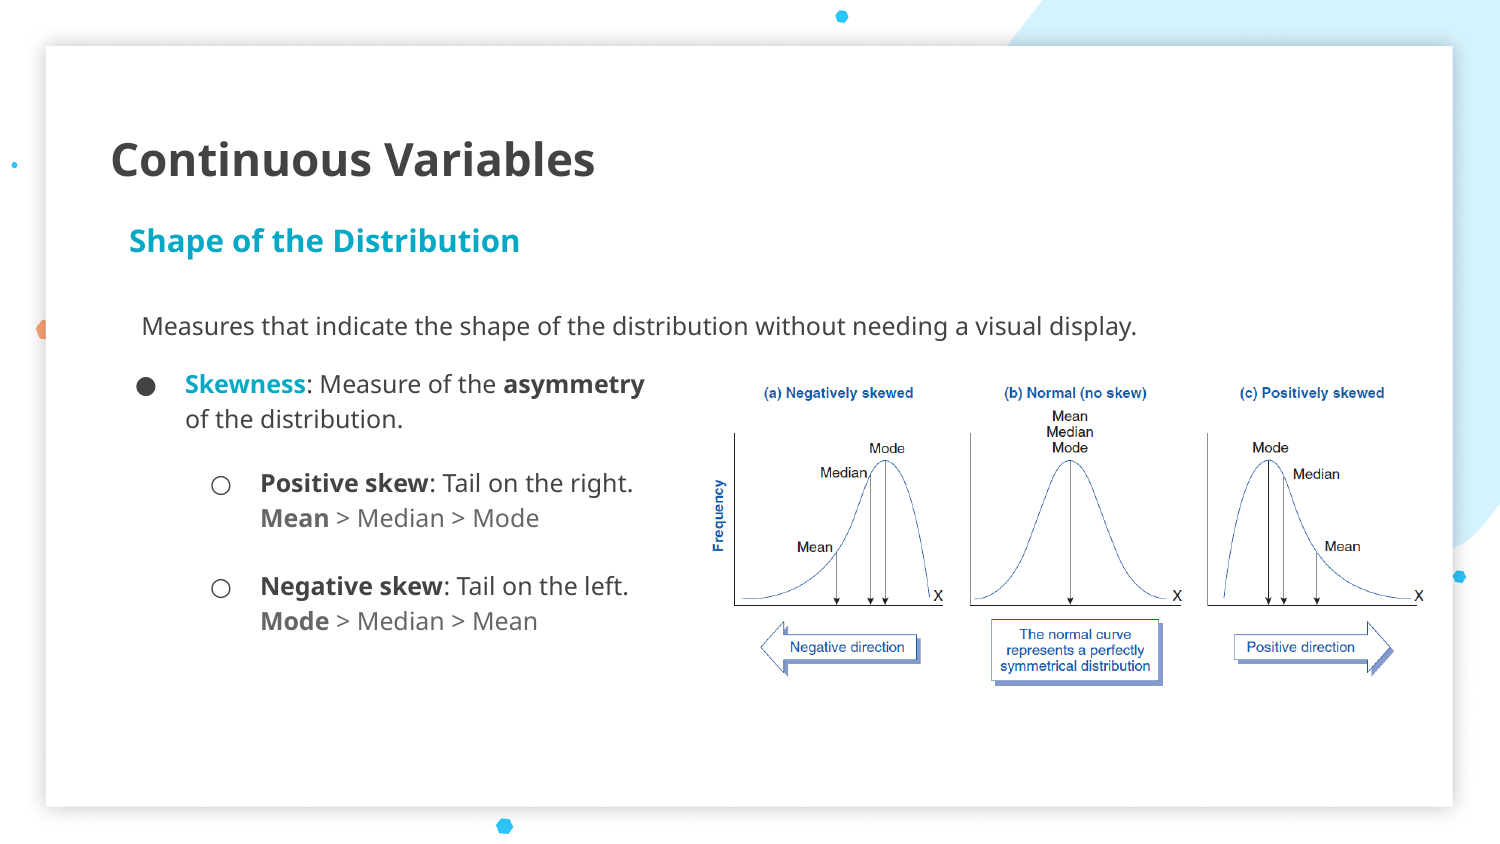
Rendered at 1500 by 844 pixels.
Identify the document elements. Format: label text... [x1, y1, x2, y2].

text_box Measures that indicate the shape of the distribution without needing a visual display. [126, 295, 1369, 356]
text_box Shape of the Distribution [114, 206, 607, 274]
text_box Continuous Variables [94, 115, 1145, 207]
picture [0, 0, 1500, 844]
text_box Skewness: Measure of the asymmetry of the distribution. Positive skew: Tail on the right. Mean > Median > Mode Negative skew: Tail on the left. Mode > Median > Mean [95, 349, 682, 651]
